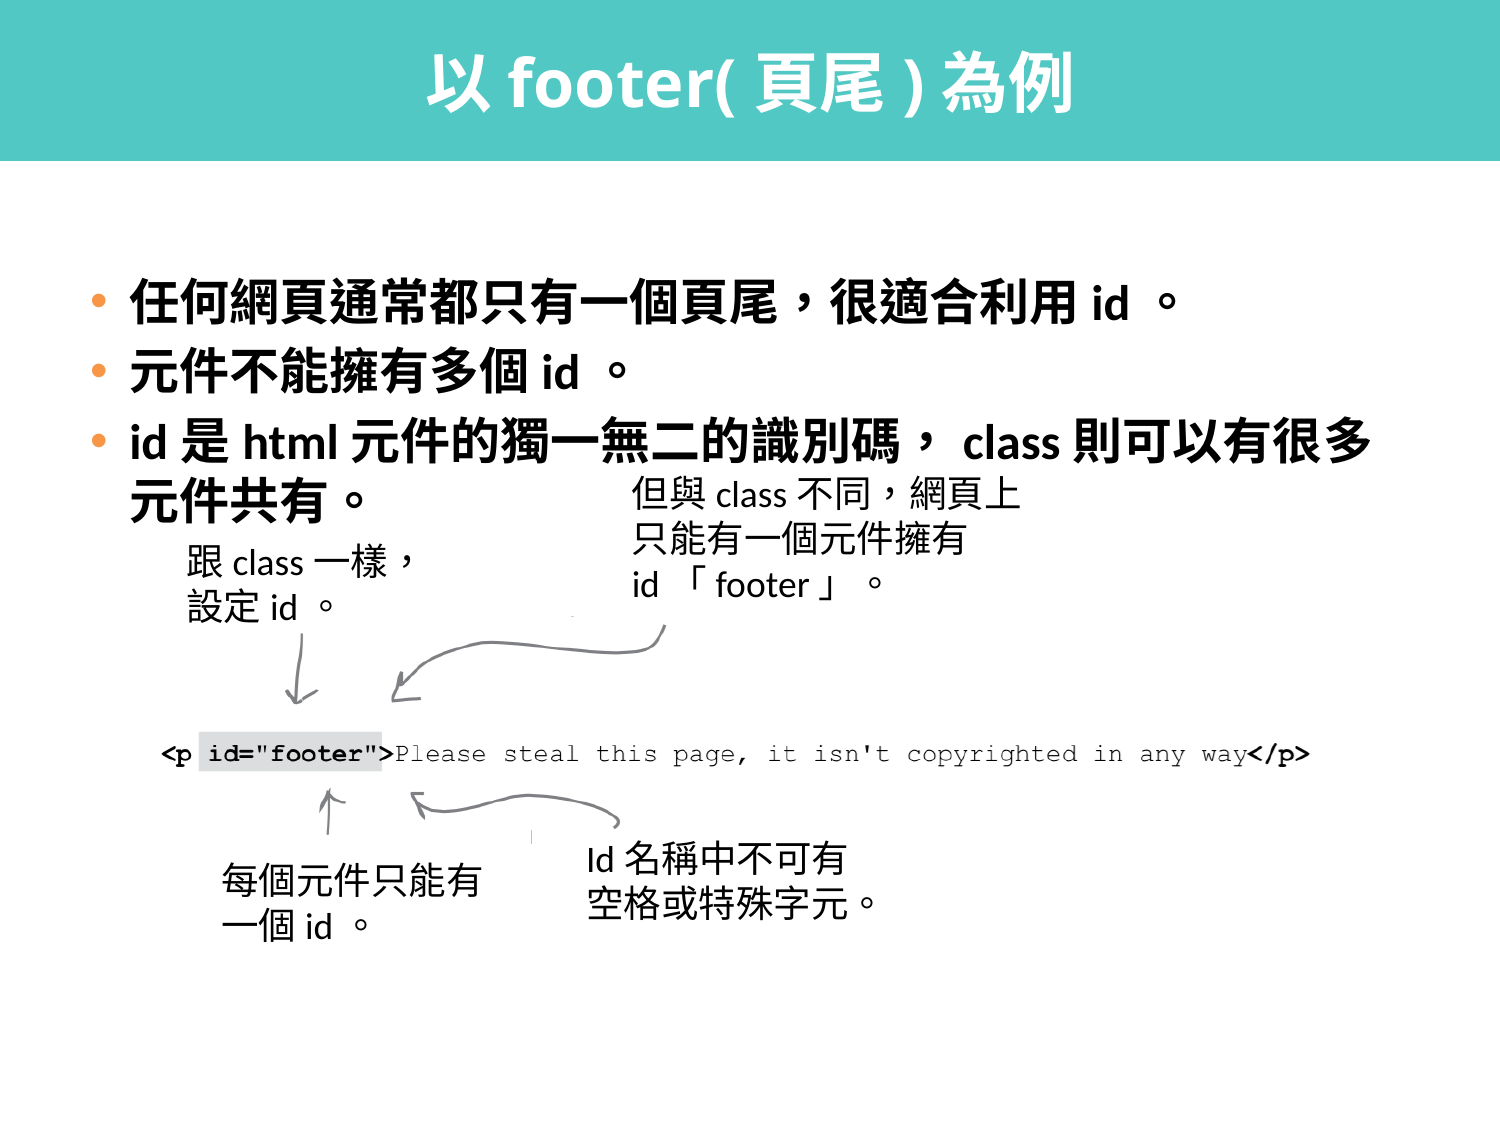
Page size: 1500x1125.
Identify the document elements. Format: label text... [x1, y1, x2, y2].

title 以footer(頁尾)為例 [0, 0, 1500, 161]
text_box 但與class不同，網頁上只能有一個元件擁有id「footer」。 [631, 470, 1044, 605]
text_box Id名稱中不可有空格或特殊字元。 [585, 852, 885, 925]
picture [149, 606, 1321, 844]
list 任何網頁通常都只有一個頁尾，很適合利用id。 元件不能擁有多個id。 id是html元件的獨一無二的識別碼，class則可以有很多元件共有。 [75, 262, 1425, 1005]
text_box 跟class一樣，設定id。 [185, 537, 411, 605]
text_box 每個元件只能有一個id。 [221, 857, 520, 948]
